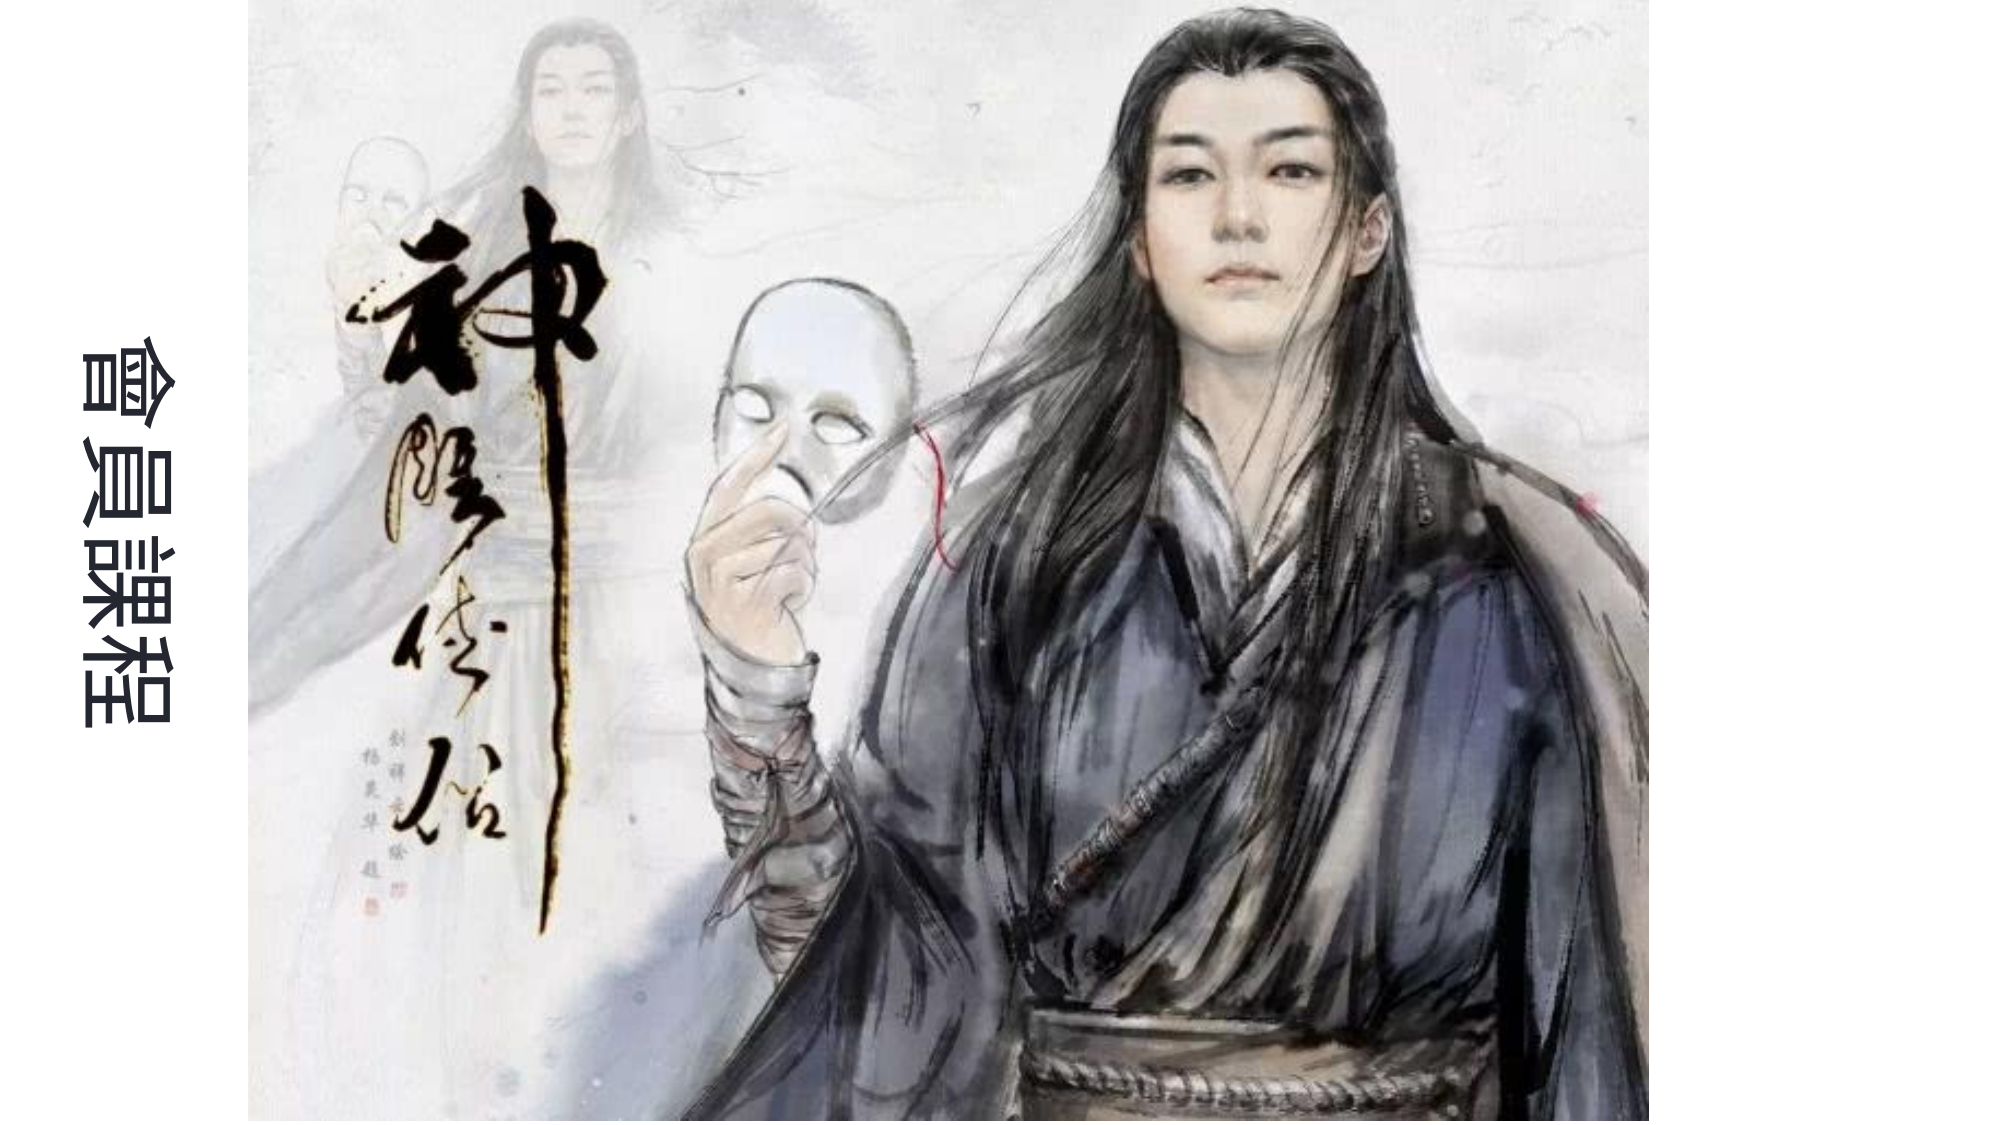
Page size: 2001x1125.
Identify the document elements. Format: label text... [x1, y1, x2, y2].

text_box 會員課程 [47, 317, 200, 737]
picture [248, 0, 1649, 1121]
